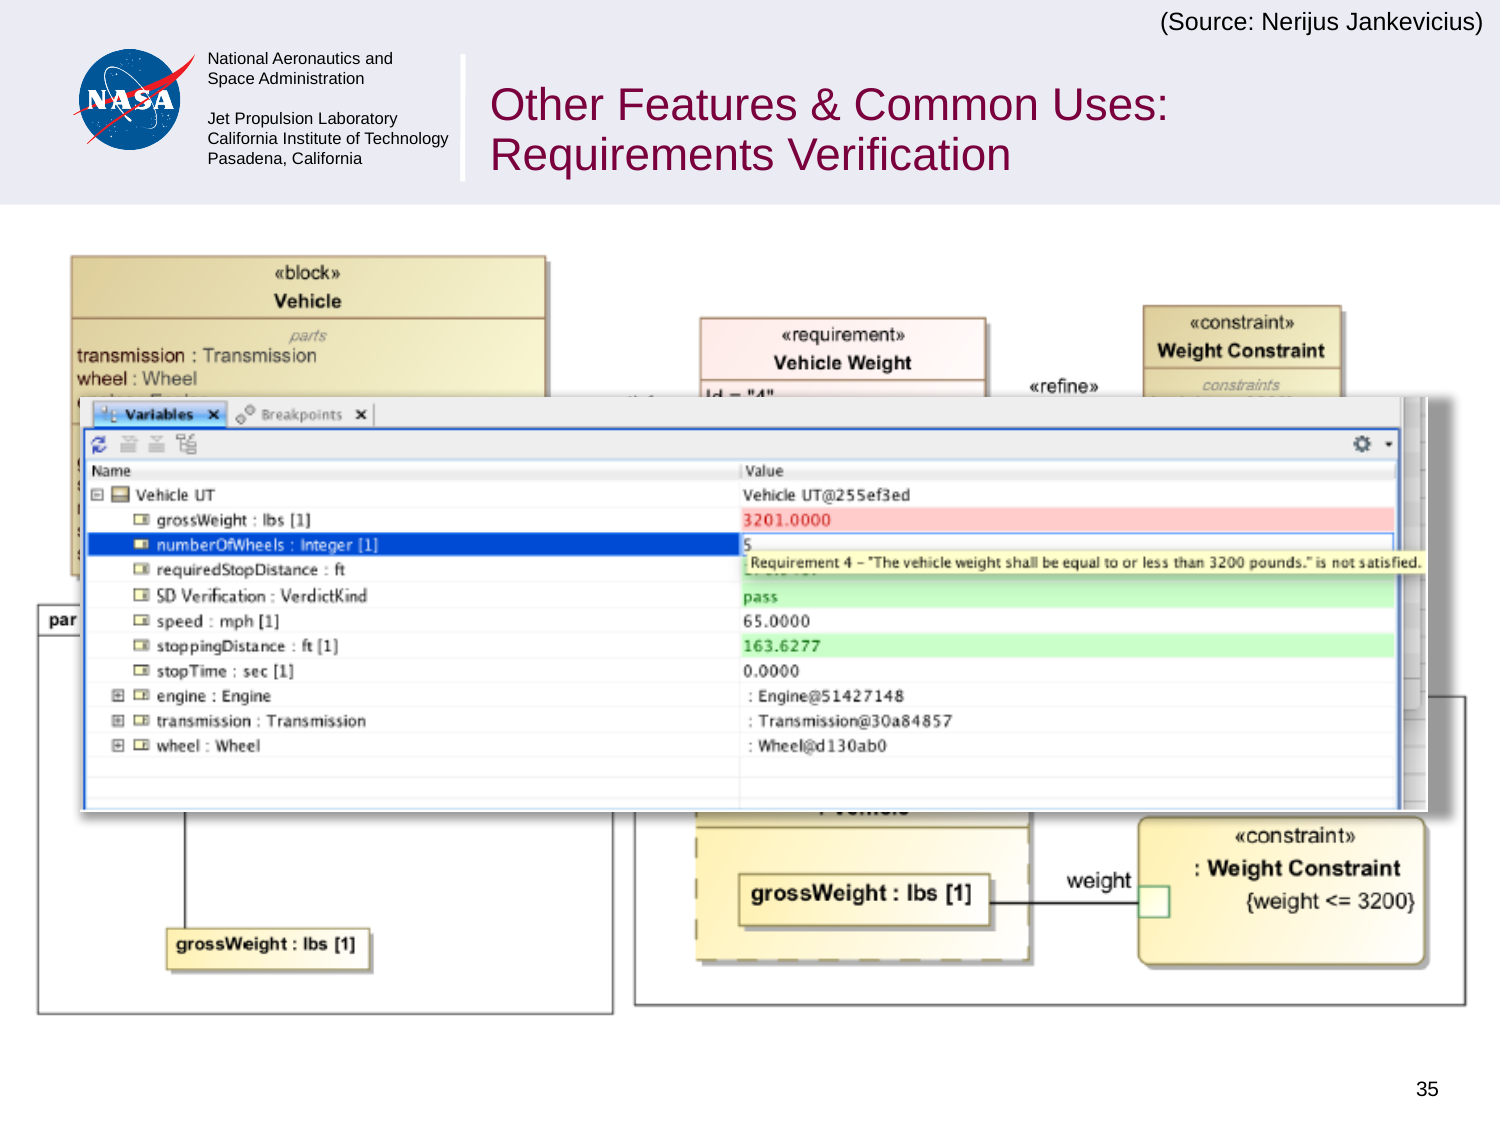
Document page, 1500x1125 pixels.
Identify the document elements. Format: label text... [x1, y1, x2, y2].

picture [32, 236, 1476, 1026]
text_box (Source: Nerijus Jankevicius) [1144, 0, 1499, 44]
picture [73, 49, 200, 156]
title Other Features & Common Uses: Requirements Verification [474, 36, 1390, 225]
